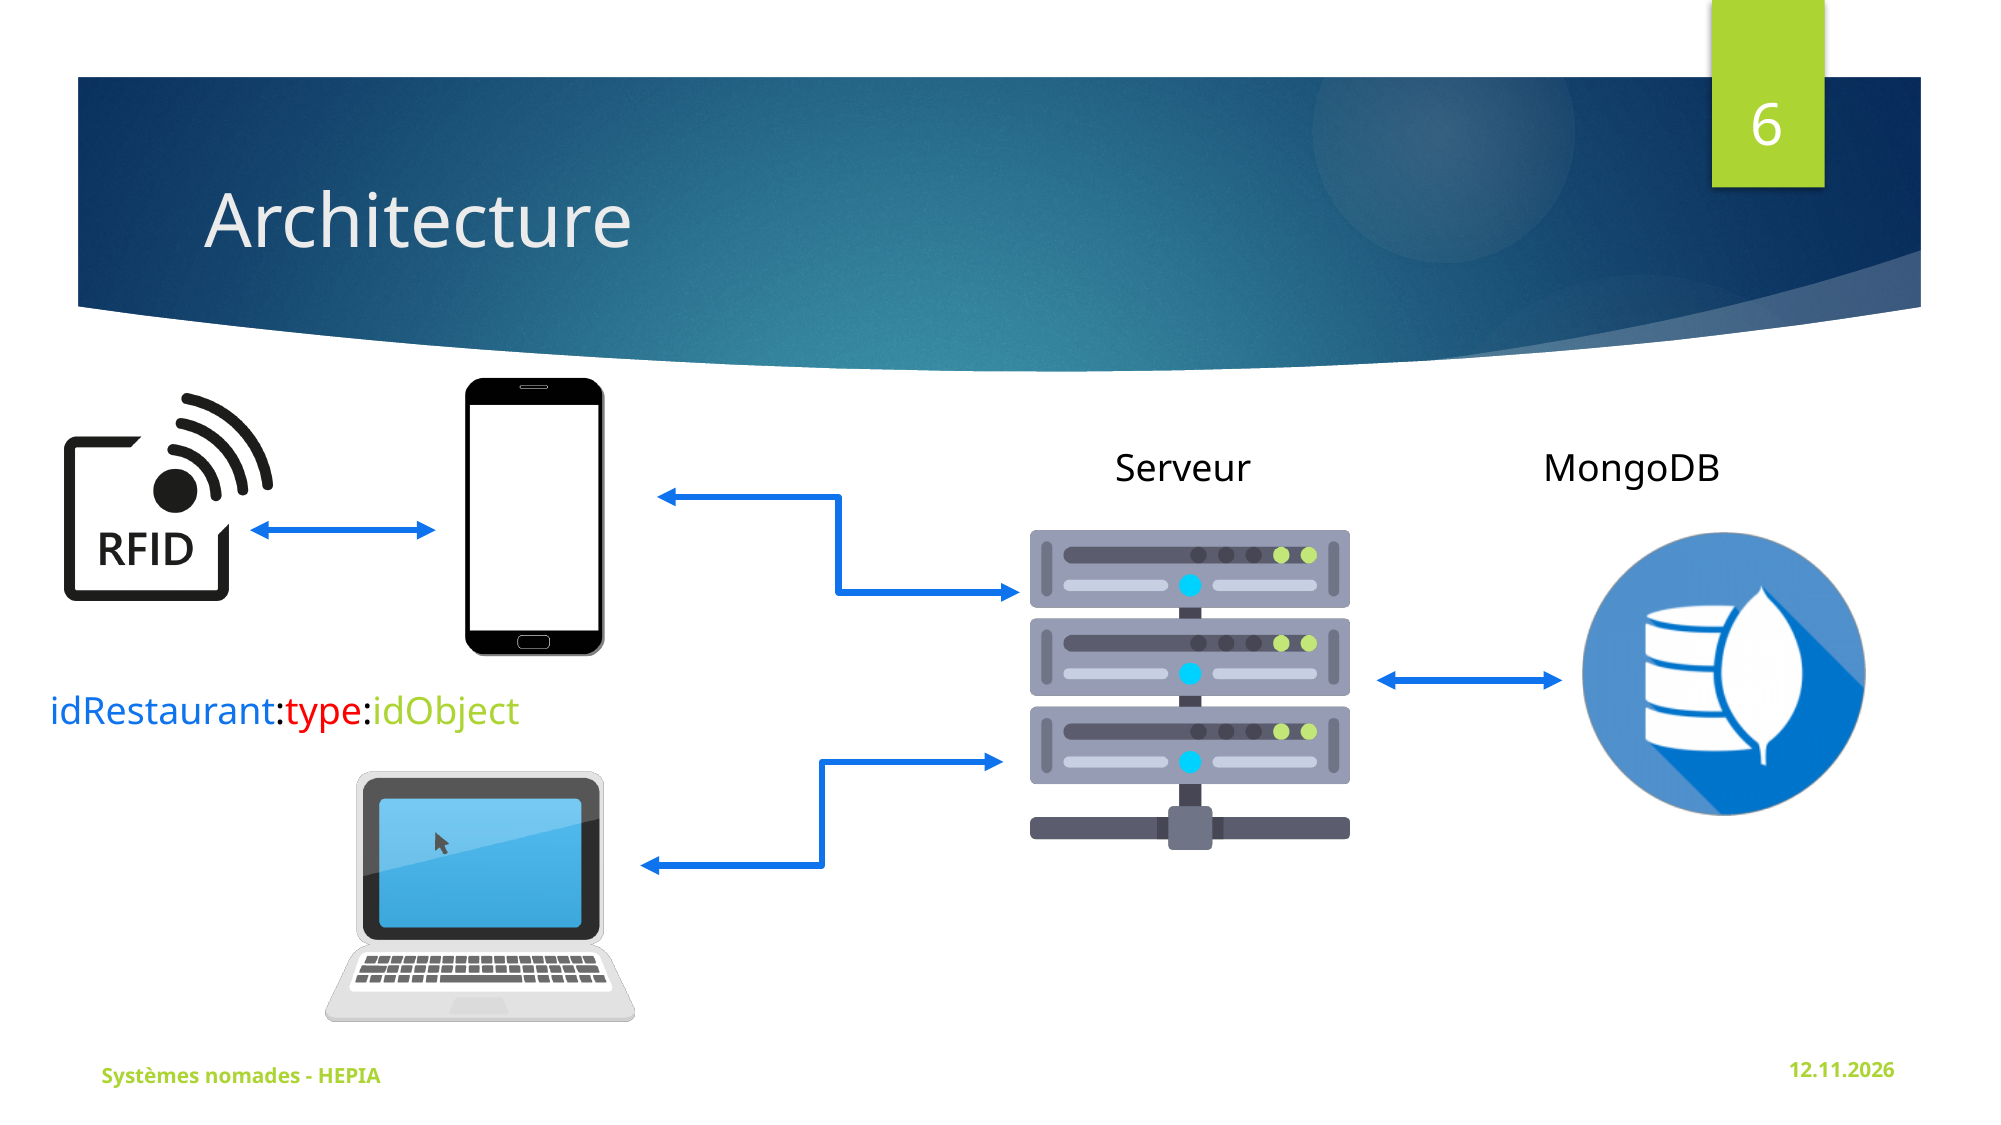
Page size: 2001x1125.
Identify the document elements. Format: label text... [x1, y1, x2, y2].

picture [323, 740, 636, 1053]
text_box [640, 761, 1004, 866]
slide_number 6 [1698, 48, 1836, 175]
footer Systèmes nomades - HEPIA [86, 1048, 720, 1099]
picture [423, 359, 644, 672]
text_box idRestaurant:type:idObject [35, 679, 560, 740]
picture [1030, 529, 1350, 850]
text_box MongoDB [1528, 436, 1745, 497]
picture [1582, 532, 1866, 816]
title Architecture [189, 159, 1627, 276]
text_box Serveur [1100, 436, 1271, 497]
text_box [656, 496, 1021, 593]
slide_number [1747, 1048, 1910, 1099]
picture [64, 393, 273, 601]
